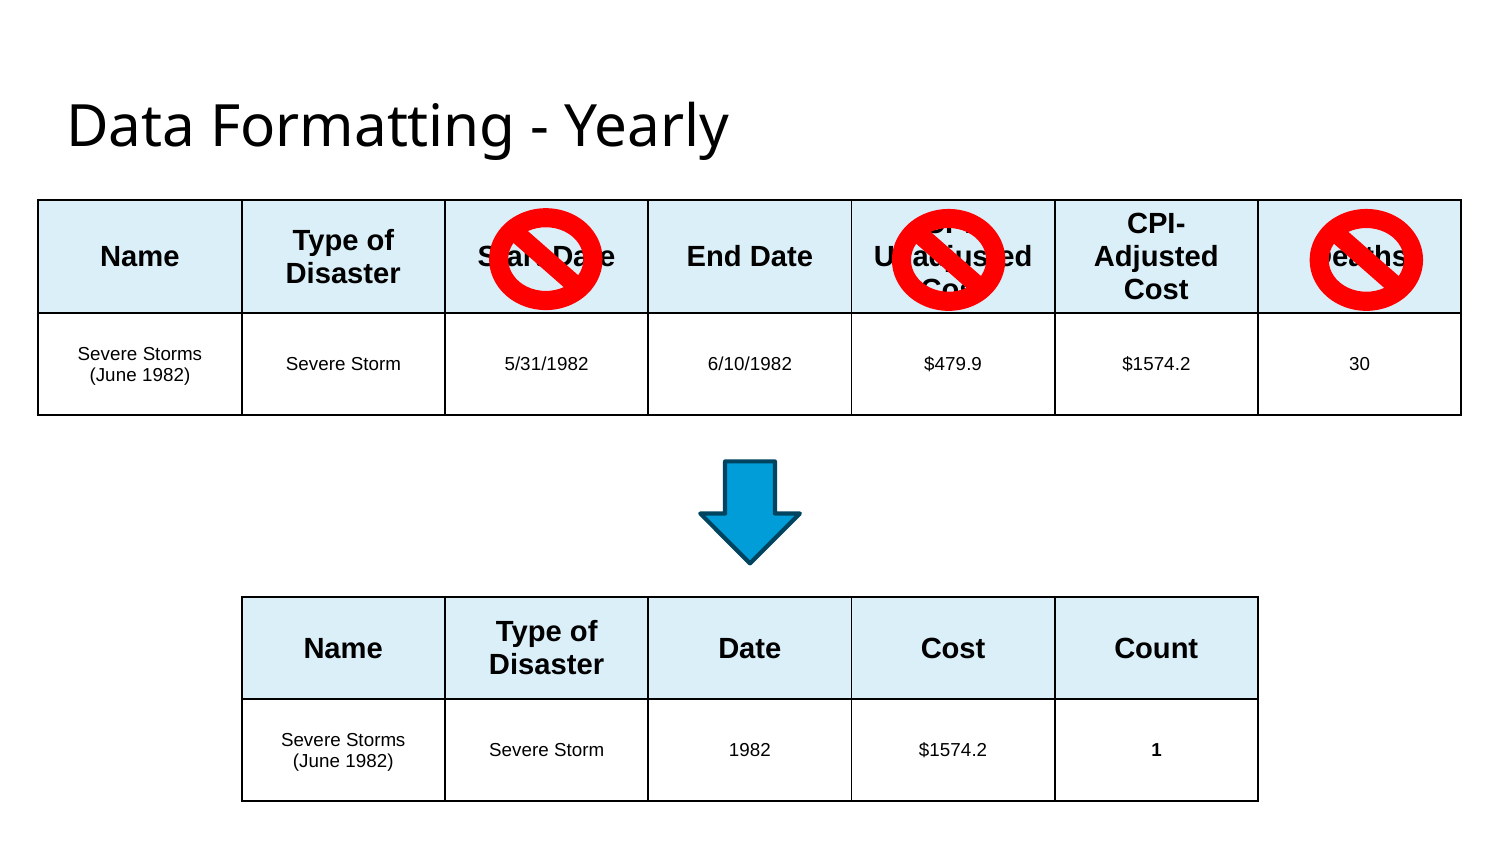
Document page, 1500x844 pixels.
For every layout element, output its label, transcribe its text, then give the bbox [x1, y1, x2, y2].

table_header Name [39, 201, 241, 312]
table_cell $479.9 [852, 314, 1054, 414]
table_header Cost [852, 598, 1054, 698]
table_cell 30 [1259, 314, 1460, 414]
text_box [1307, 206, 1426, 313]
table_cell Severe Storm [446, 700, 647, 800]
table_cell Severe Storms (June 1982) [243, 700, 444, 800]
table_cell Severe Storm [243, 314, 444, 414]
table_cell 1982 [649, 700, 851, 800]
table_header Deaths [1259, 201, 1460, 312]
table_cell $1574.2 [1056, 314, 1257, 414]
table_cell 6/10/1982 [649, 314, 851, 414]
table_header CPI-Adjusted Cost [1056, 201, 1257, 312]
table_header CPI-Unadjusted Cost [852, 201, 1054, 312]
table_header Date [649, 598, 851, 698]
table_header Name [243, 598, 444, 698]
table_header Count [1056, 598, 1257, 698]
table_cell $1574.2 [852, 700, 1054, 800]
text_box [487, 206, 605, 313]
table_header Type of Disaster [243, 201, 444, 312]
title Data Formatting - Yearly [51, 72, 1449, 199]
table_header Type of Disaster [446, 598, 647, 698]
table_cell Severe Storms (June 1982) [39, 314, 241, 414]
table_cell 1 [1056, 700, 1257, 800]
text_box [889, 206, 1008, 313]
text_box [698, 459, 802, 566]
table_cell 5/31/1982 [446, 314, 647, 414]
table_header End Date [649, 201, 851, 312]
table_header Start Date [446, 201, 647, 312]
